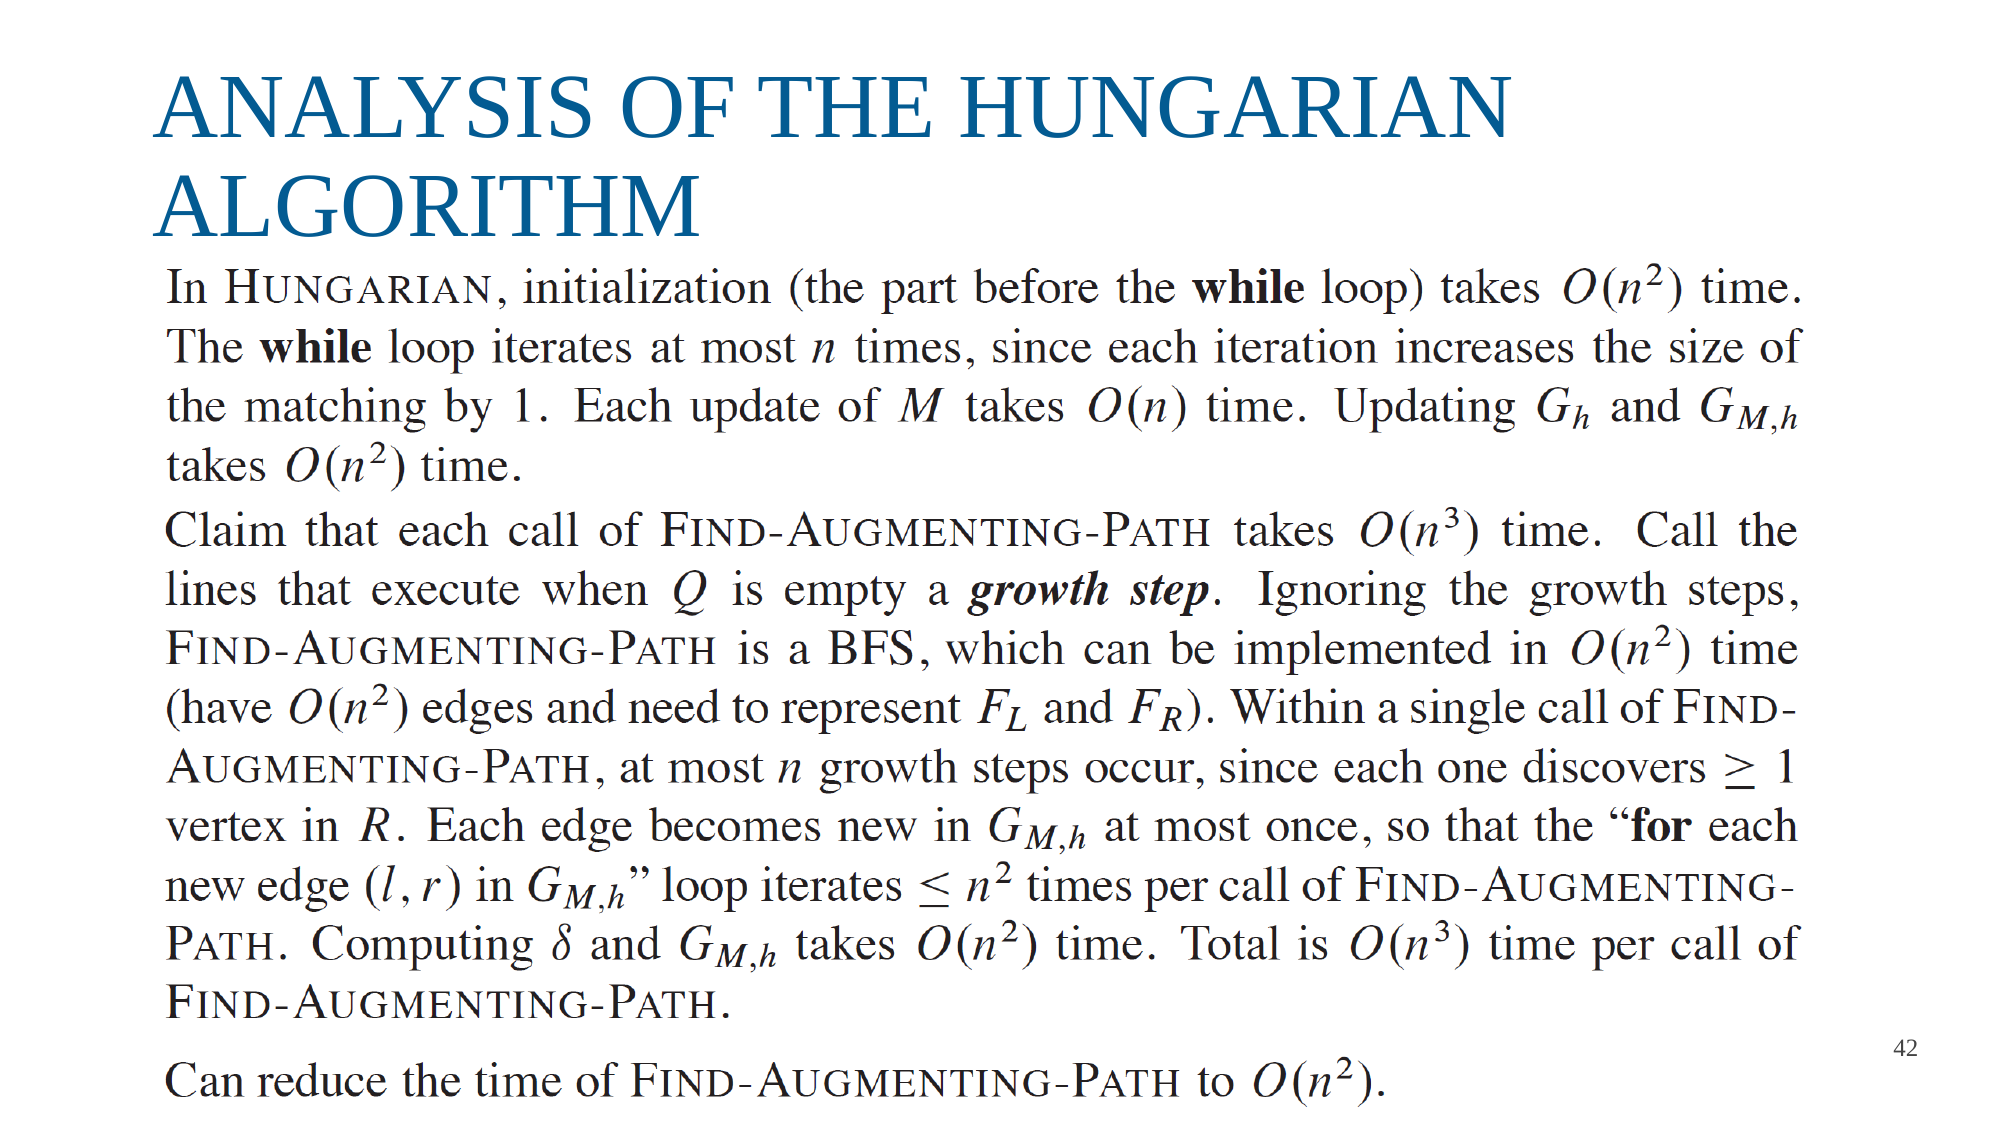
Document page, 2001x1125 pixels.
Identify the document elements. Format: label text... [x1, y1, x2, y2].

picture [155, 253, 1845, 506]
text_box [155, 497, 1843, 1112]
slide_number 42 [1843, 1016, 1934, 1077]
title ANALYSIS OF THE HUNGARIAN ALGORITHM [137, 48, 1883, 266]
